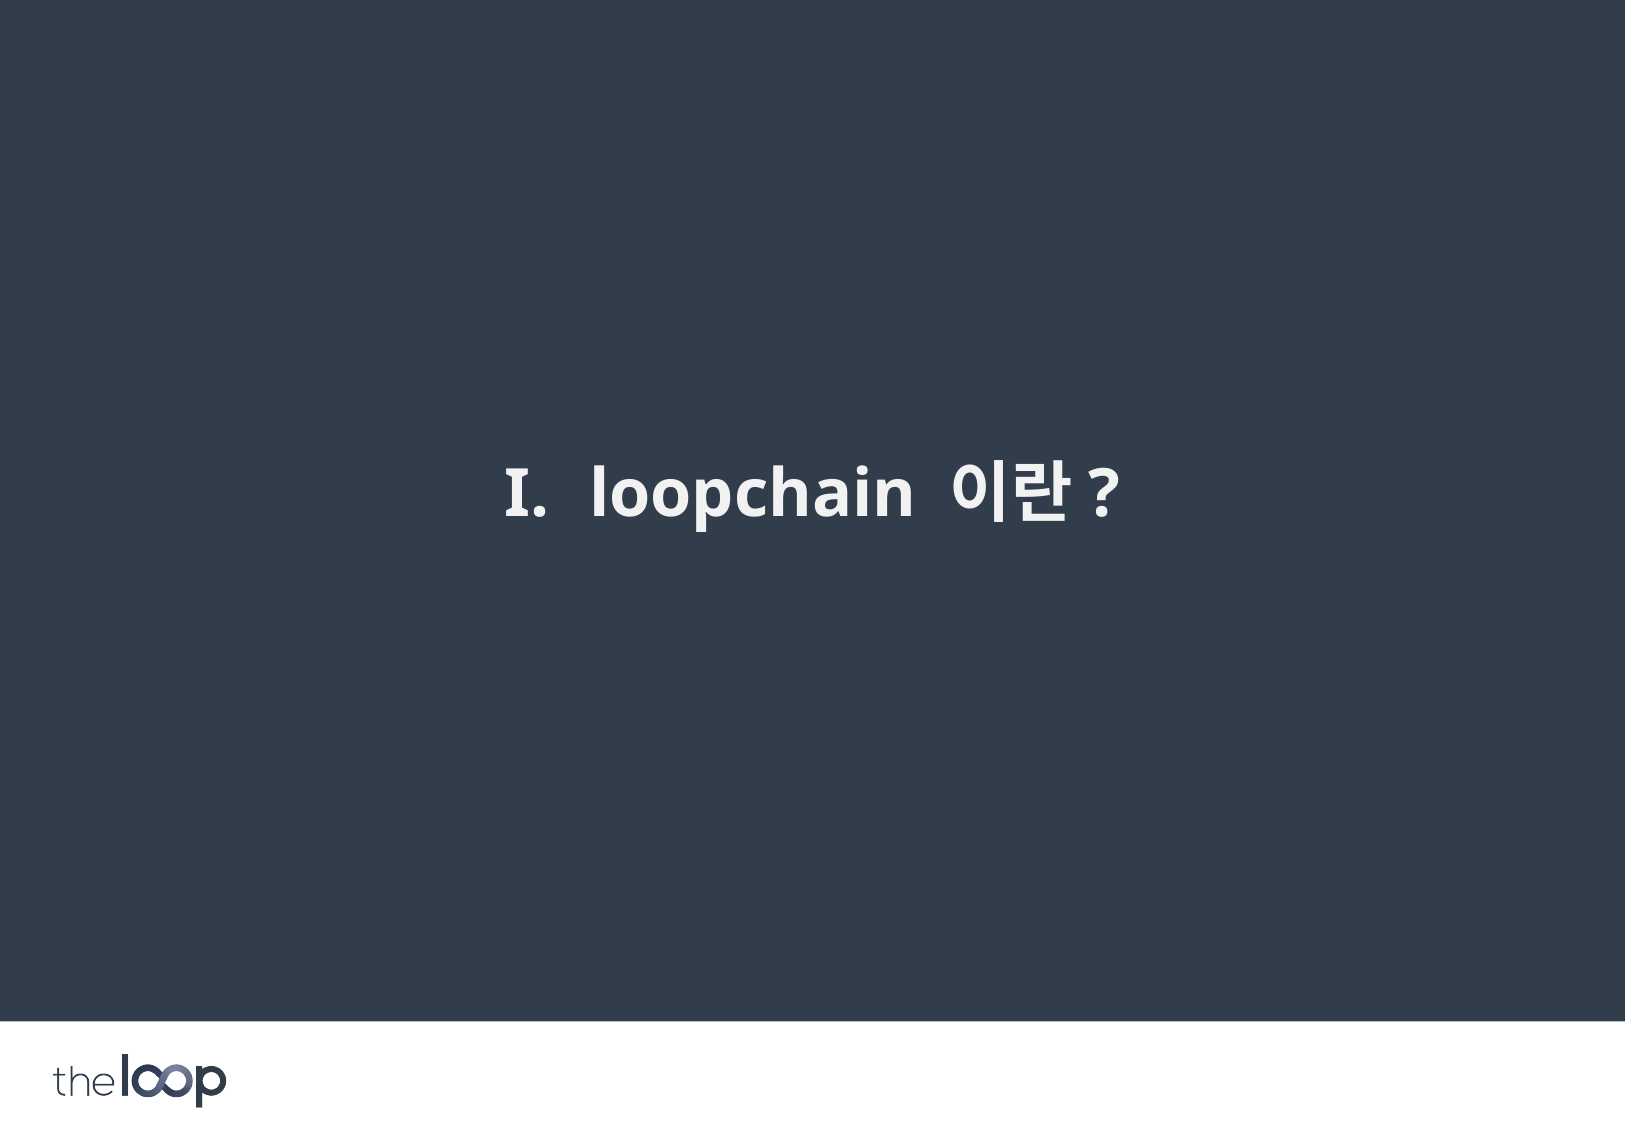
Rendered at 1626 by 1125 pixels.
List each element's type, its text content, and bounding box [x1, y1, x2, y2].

list loopchain 이란? [395, 451, 1230, 539]
picture [21, 1021, 258, 1125]
